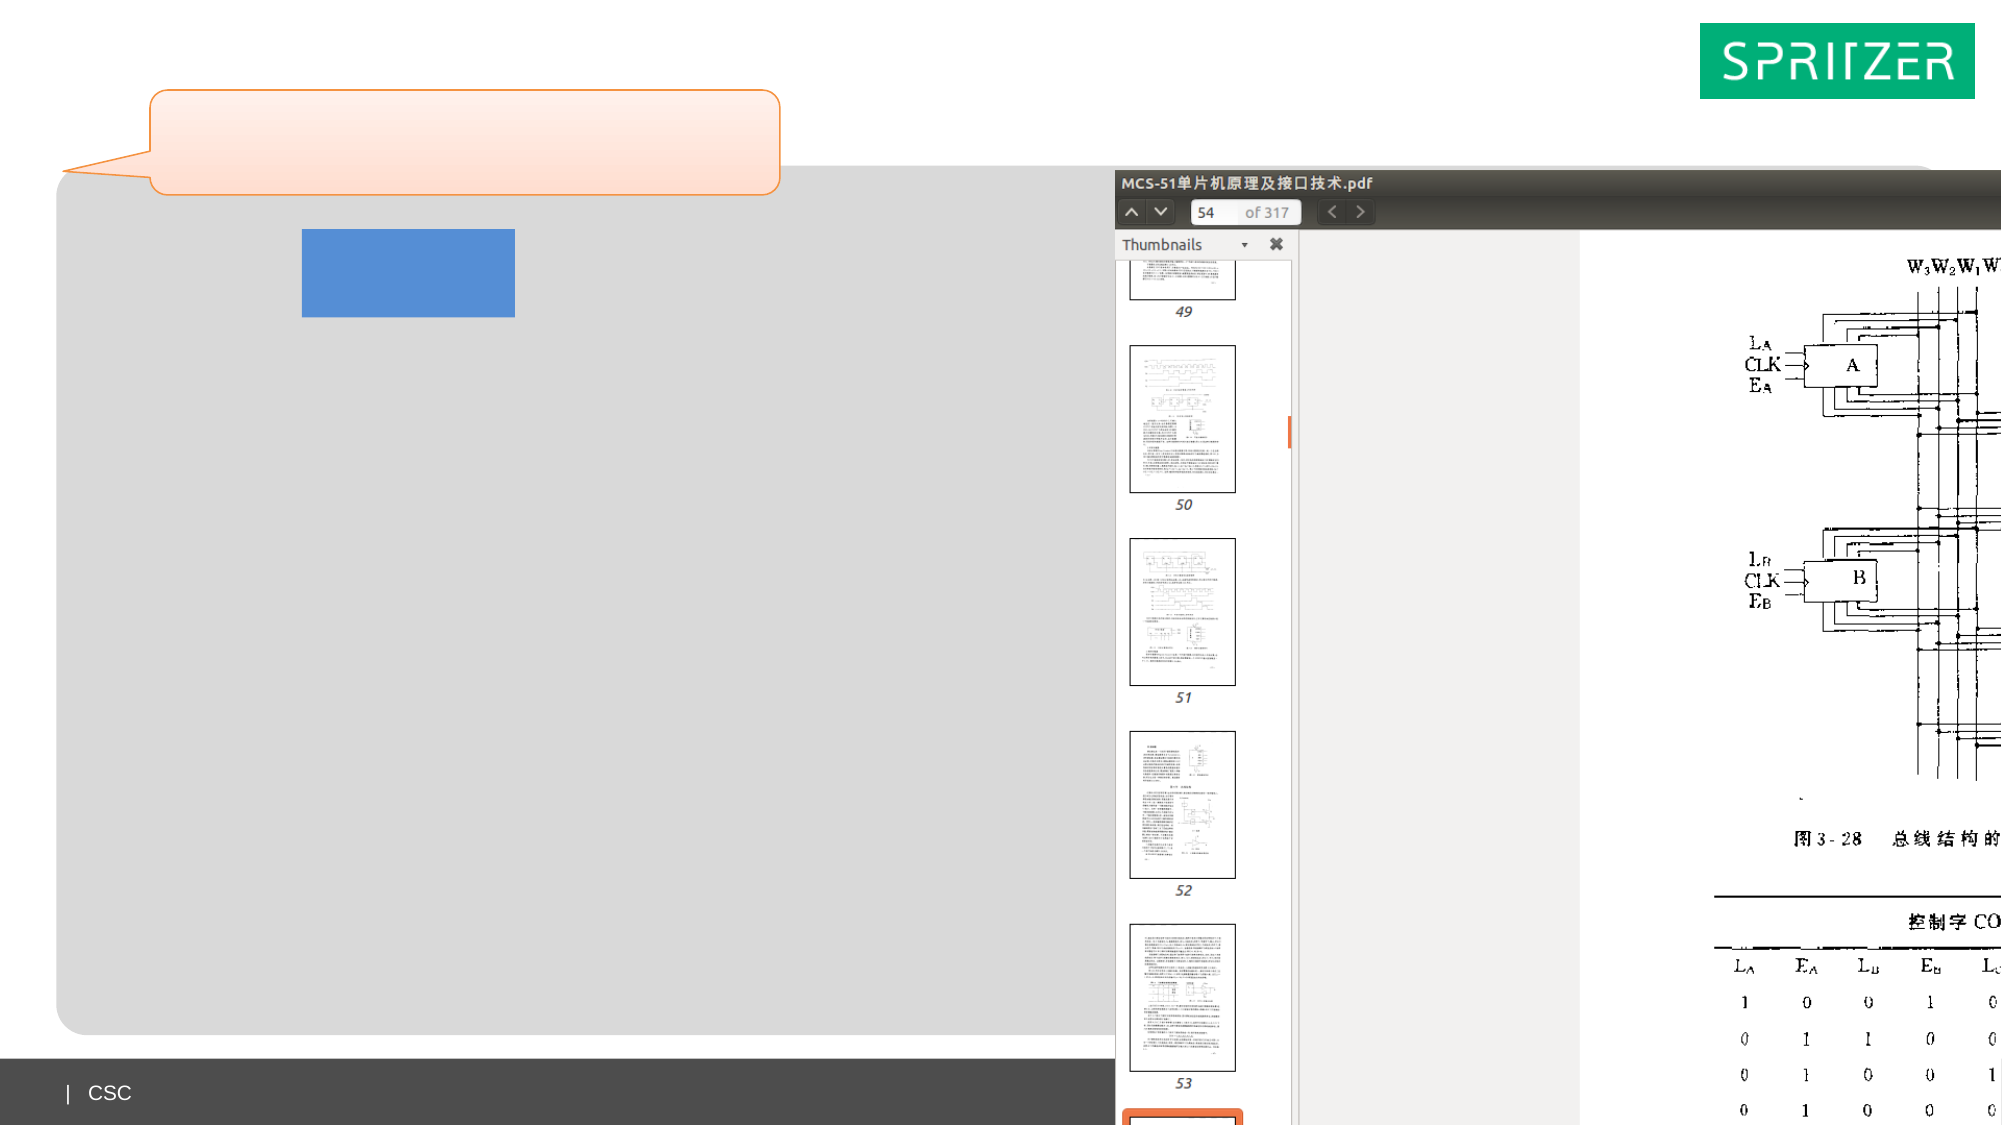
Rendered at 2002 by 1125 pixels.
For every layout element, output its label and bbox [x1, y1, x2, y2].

picture [1700, 23, 1975, 99]
text_box [301, 229, 515, 318]
text_box [63, 90, 780, 195]
picture [1115, 170, 2001, 1125]
